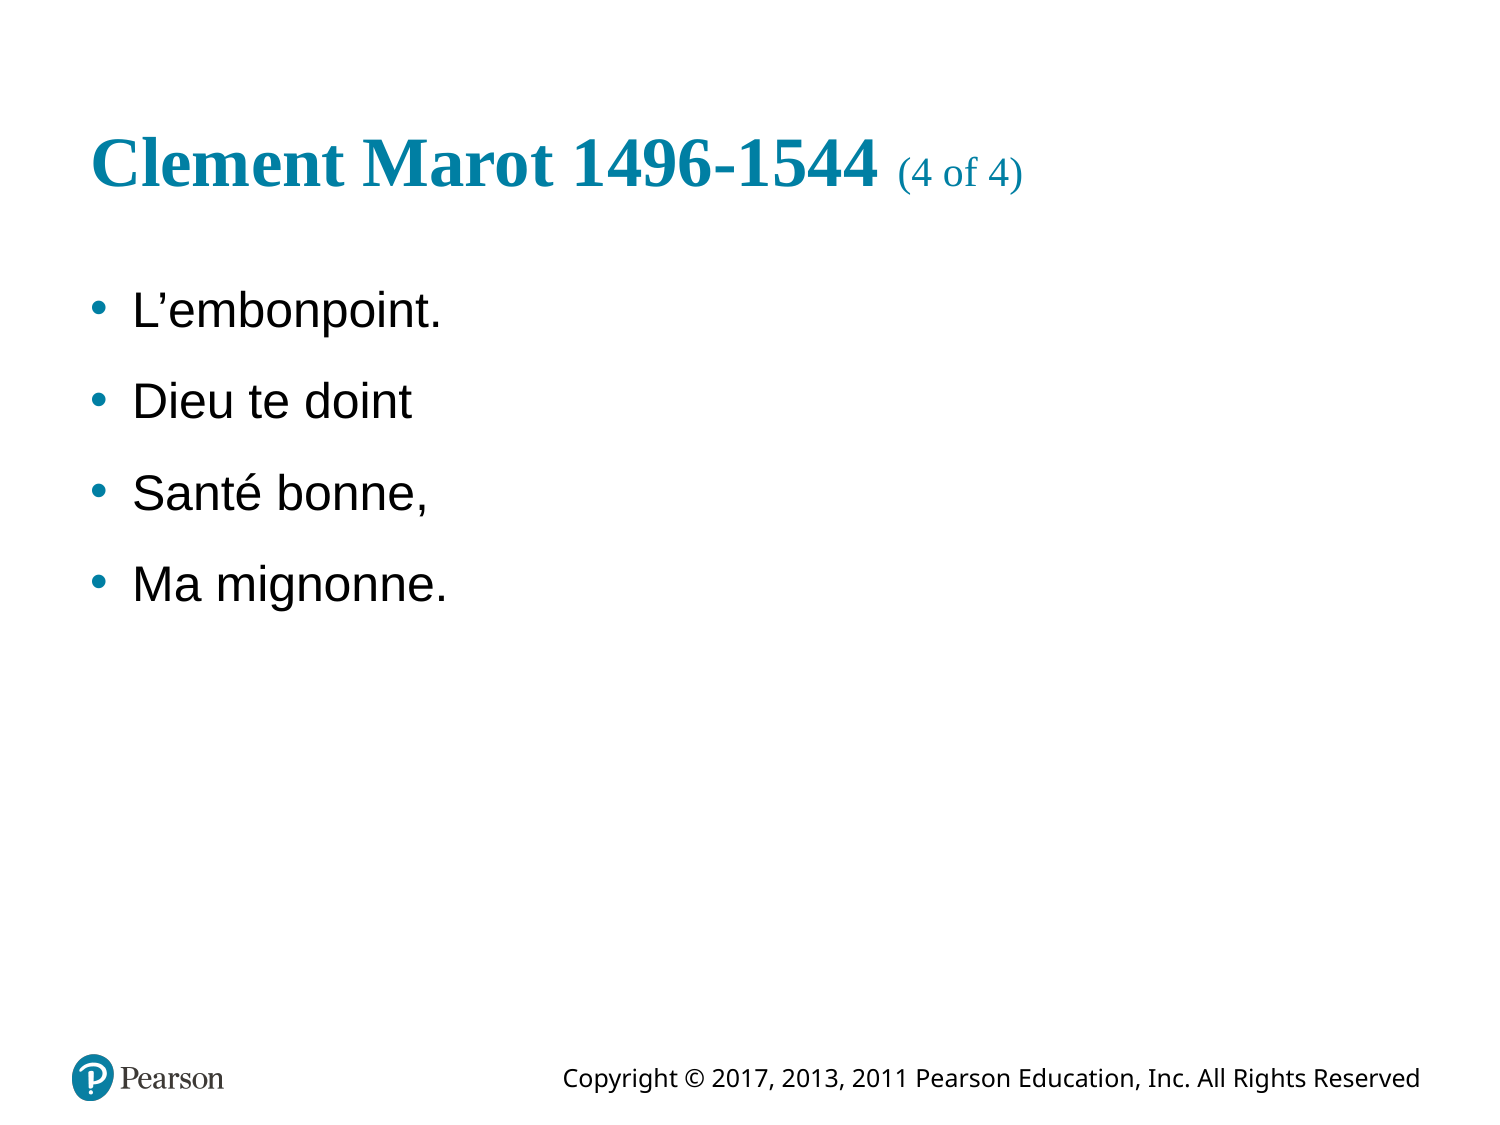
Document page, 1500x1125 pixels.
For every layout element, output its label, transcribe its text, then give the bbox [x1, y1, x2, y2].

picture [72, 1054, 88, 1070]
picture [80, 1063, 106, 1088]
list L’embonpoint. Dieu te doint Santé bonne, Ma mignonne. [75, 262, 1425, 1005]
picture [98, 1054, 224, 1101]
picture [72, 1087, 83, 1101]
title Clement Marot 1496-1544 (4 of 4) [75, 35, 1425, 216]
